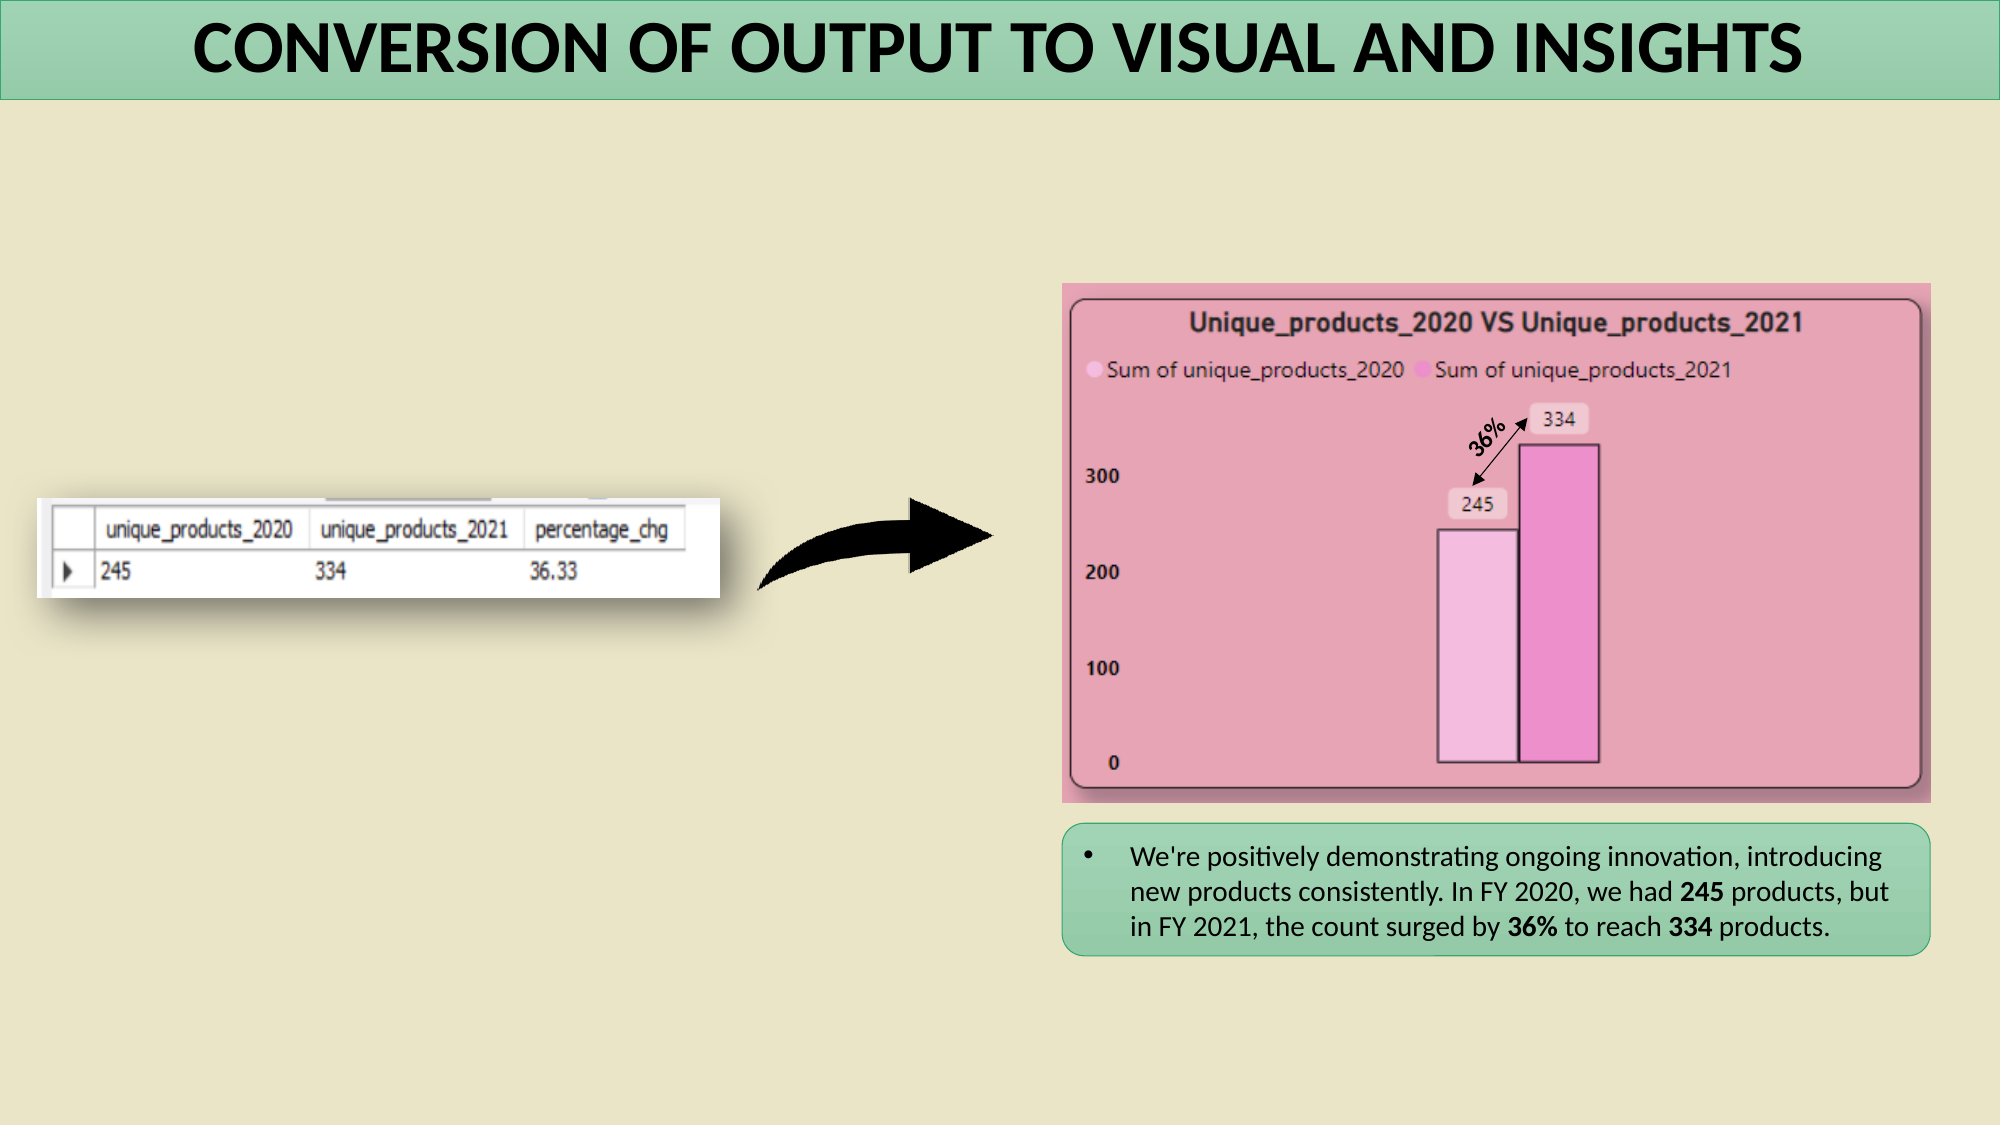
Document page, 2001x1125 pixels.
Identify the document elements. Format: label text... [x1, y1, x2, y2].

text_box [1472, 417, 1528, 486]
picture [37, 498, 720, 598]
picture [1062, 283, 1931, 803]
picture [734, 467, 1018, 619]
text_box We're positively demonstrating ongoing innovation, introducing new products consistently. In FY 2020, we had 245 products, but in FY 2021, the count surged by 36% to reach 334 products. [1061, 822, 1931, 957]
title CONVERSION OF OUTPUT TO VISUAL AND INSIGHTS [0, 0, 2000, 100]
